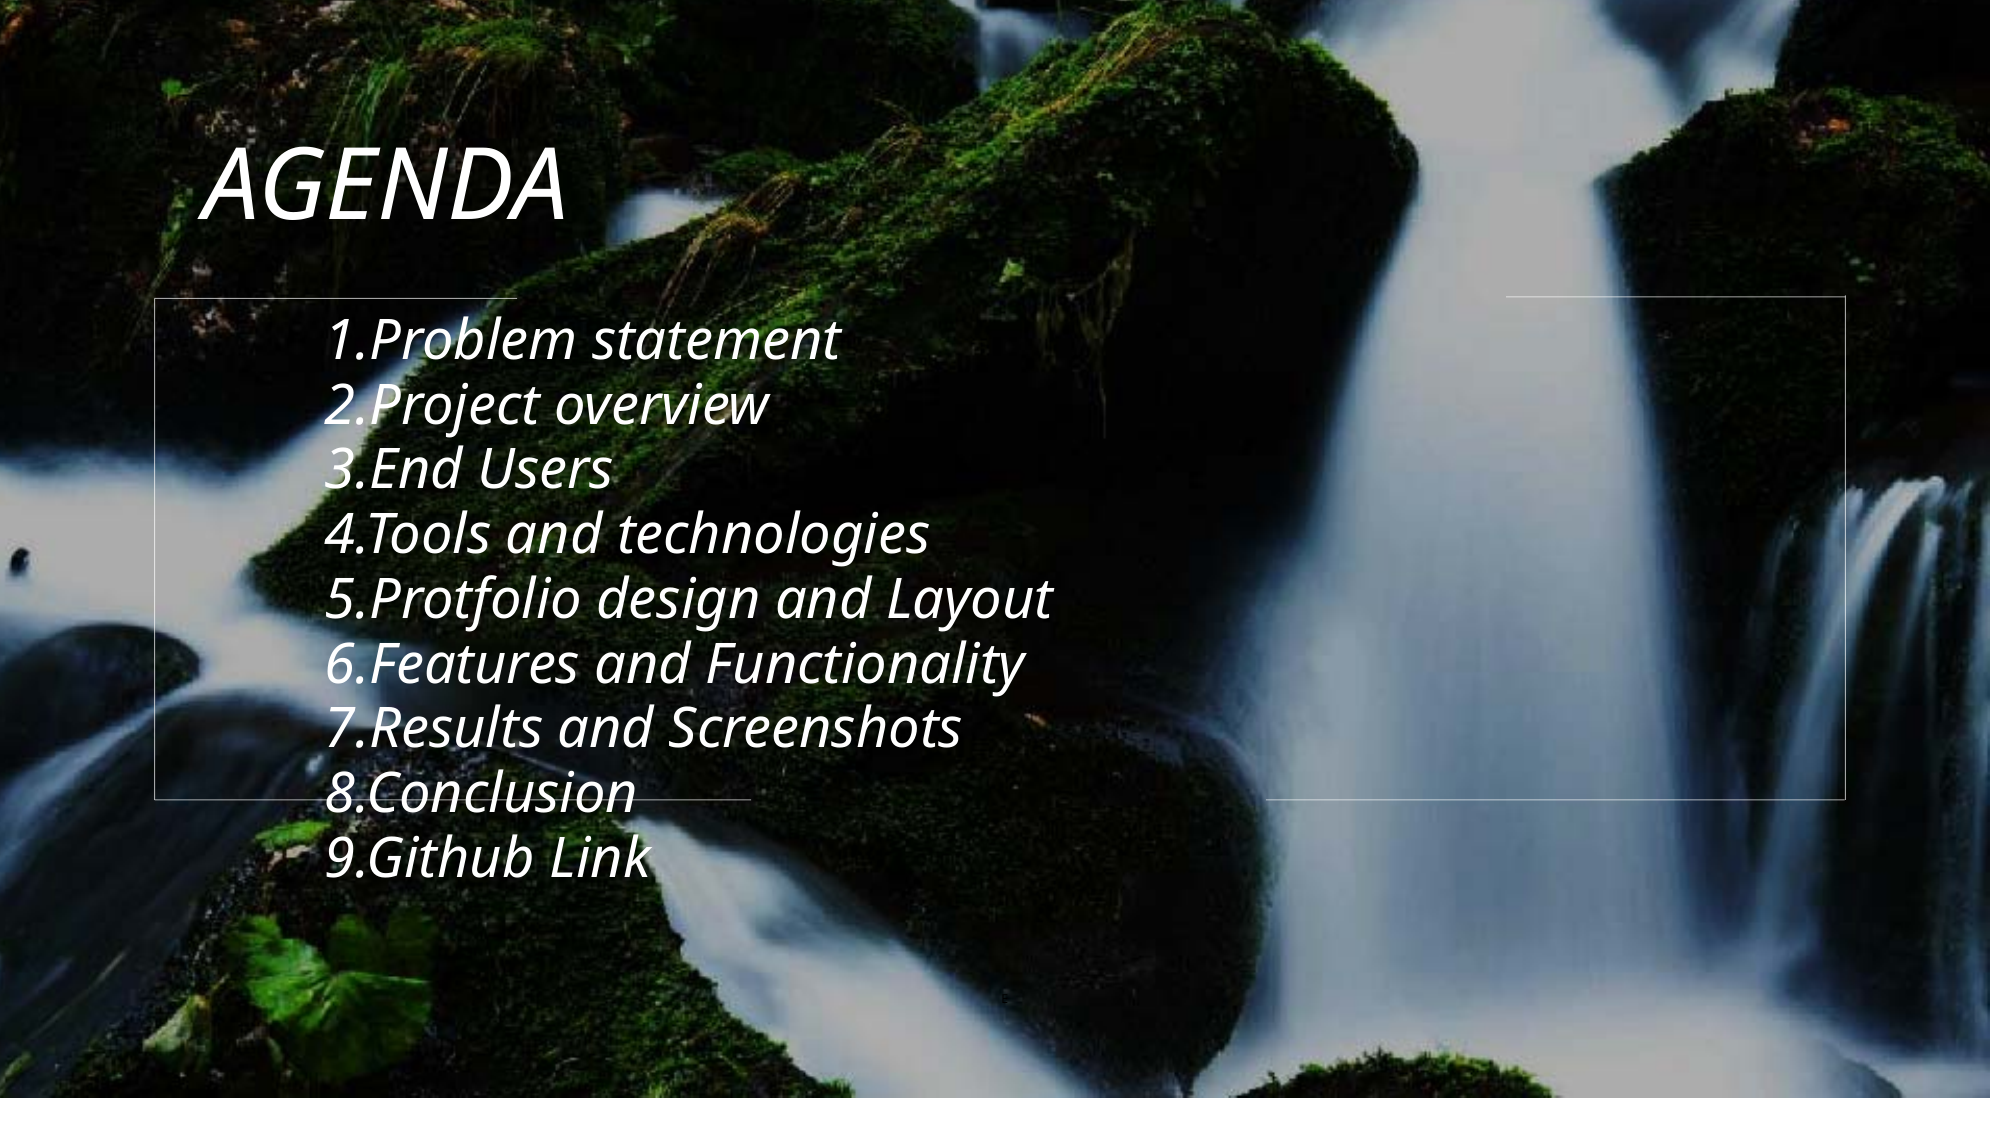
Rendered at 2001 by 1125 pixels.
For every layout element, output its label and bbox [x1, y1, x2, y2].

picture [0, 0, 1990, 1098]
text_box [154, 295, 1846, 800]
